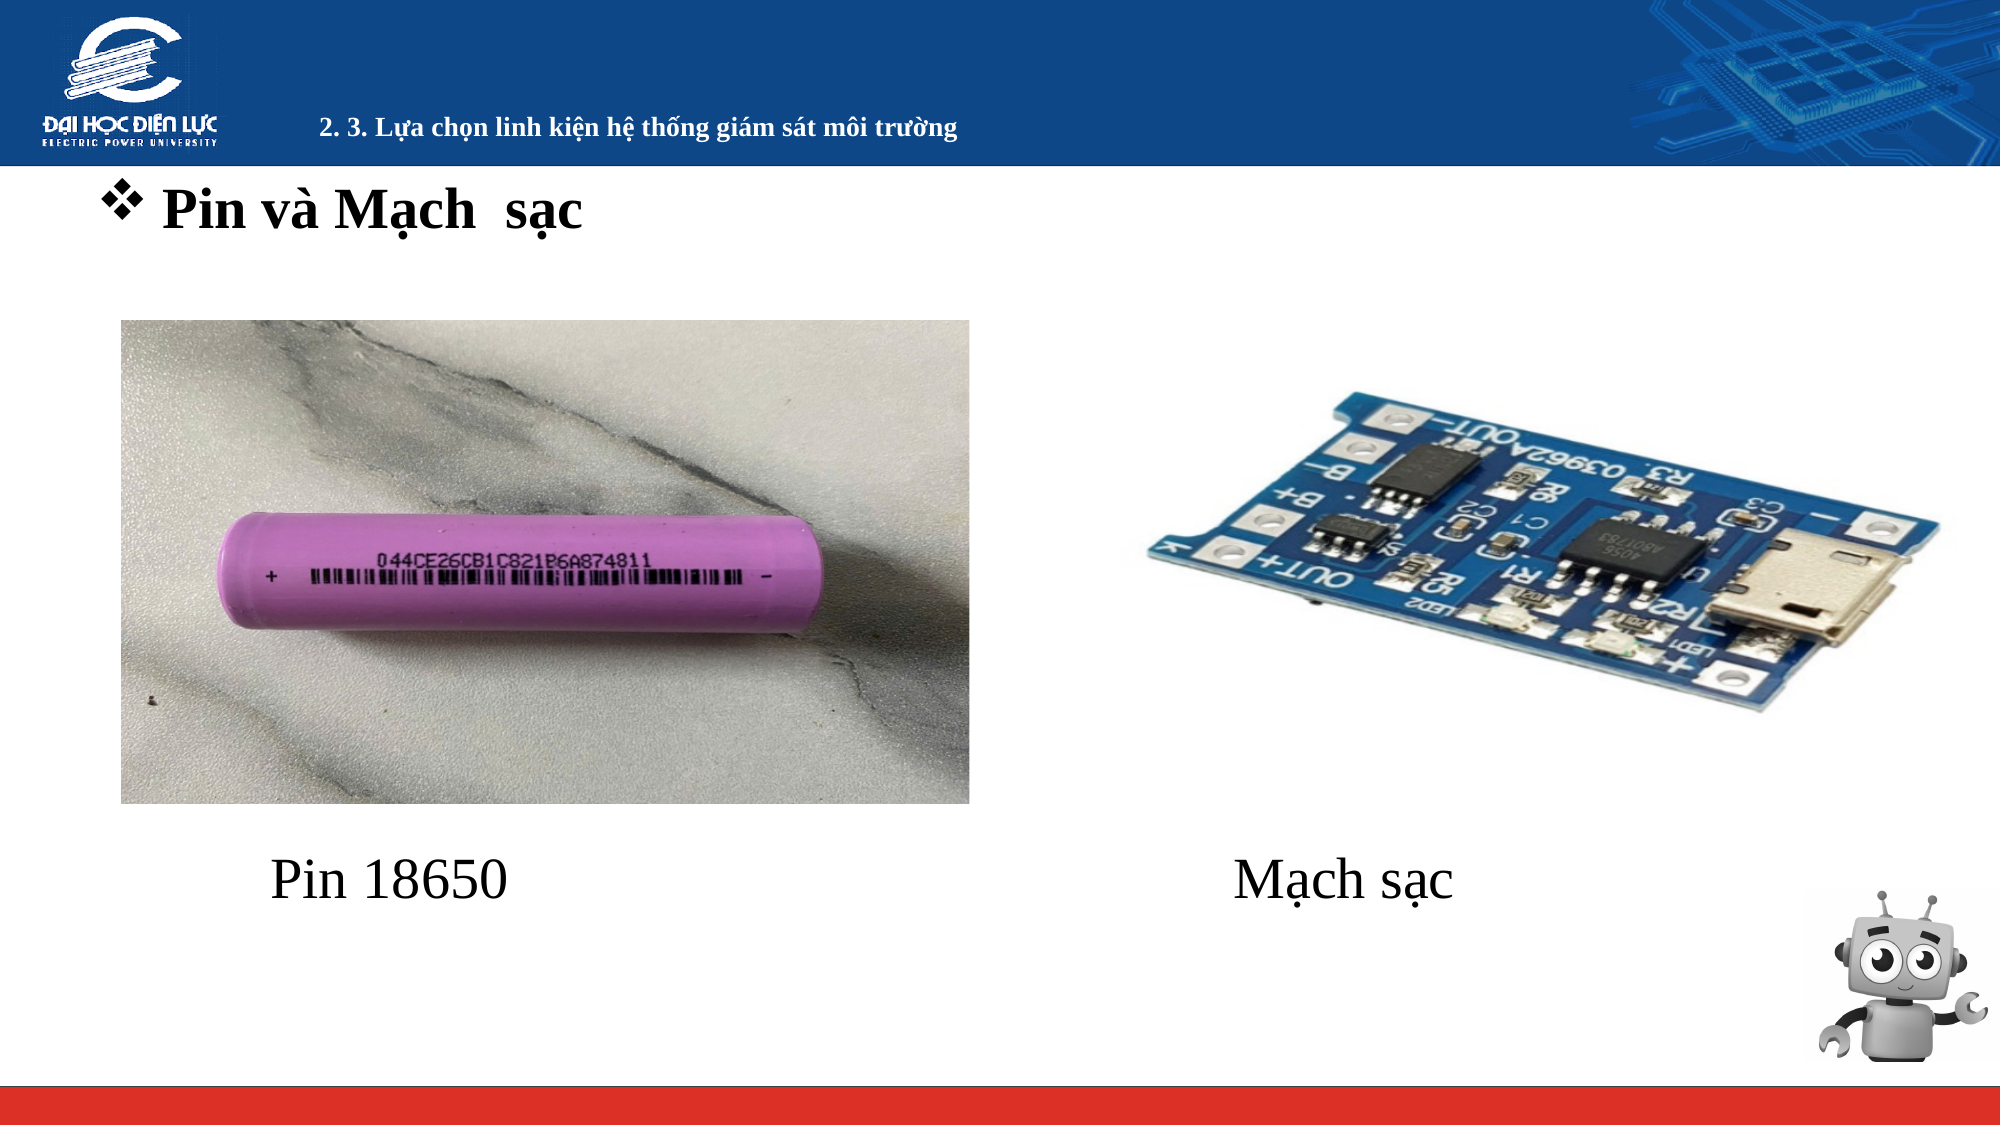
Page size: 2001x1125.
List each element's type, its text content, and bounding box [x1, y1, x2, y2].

picture [0, 0, 2000, 1125]
list Pin và Mạch sạc Pin 18650 Mạch sạc [72, 170, 2000, 1057]
title 2. 3. Lựa chọn linh kiện hệ thống giám sát môi trường [304, 103, 1964, 215]
picture [1091, 280, 2000, 827]
